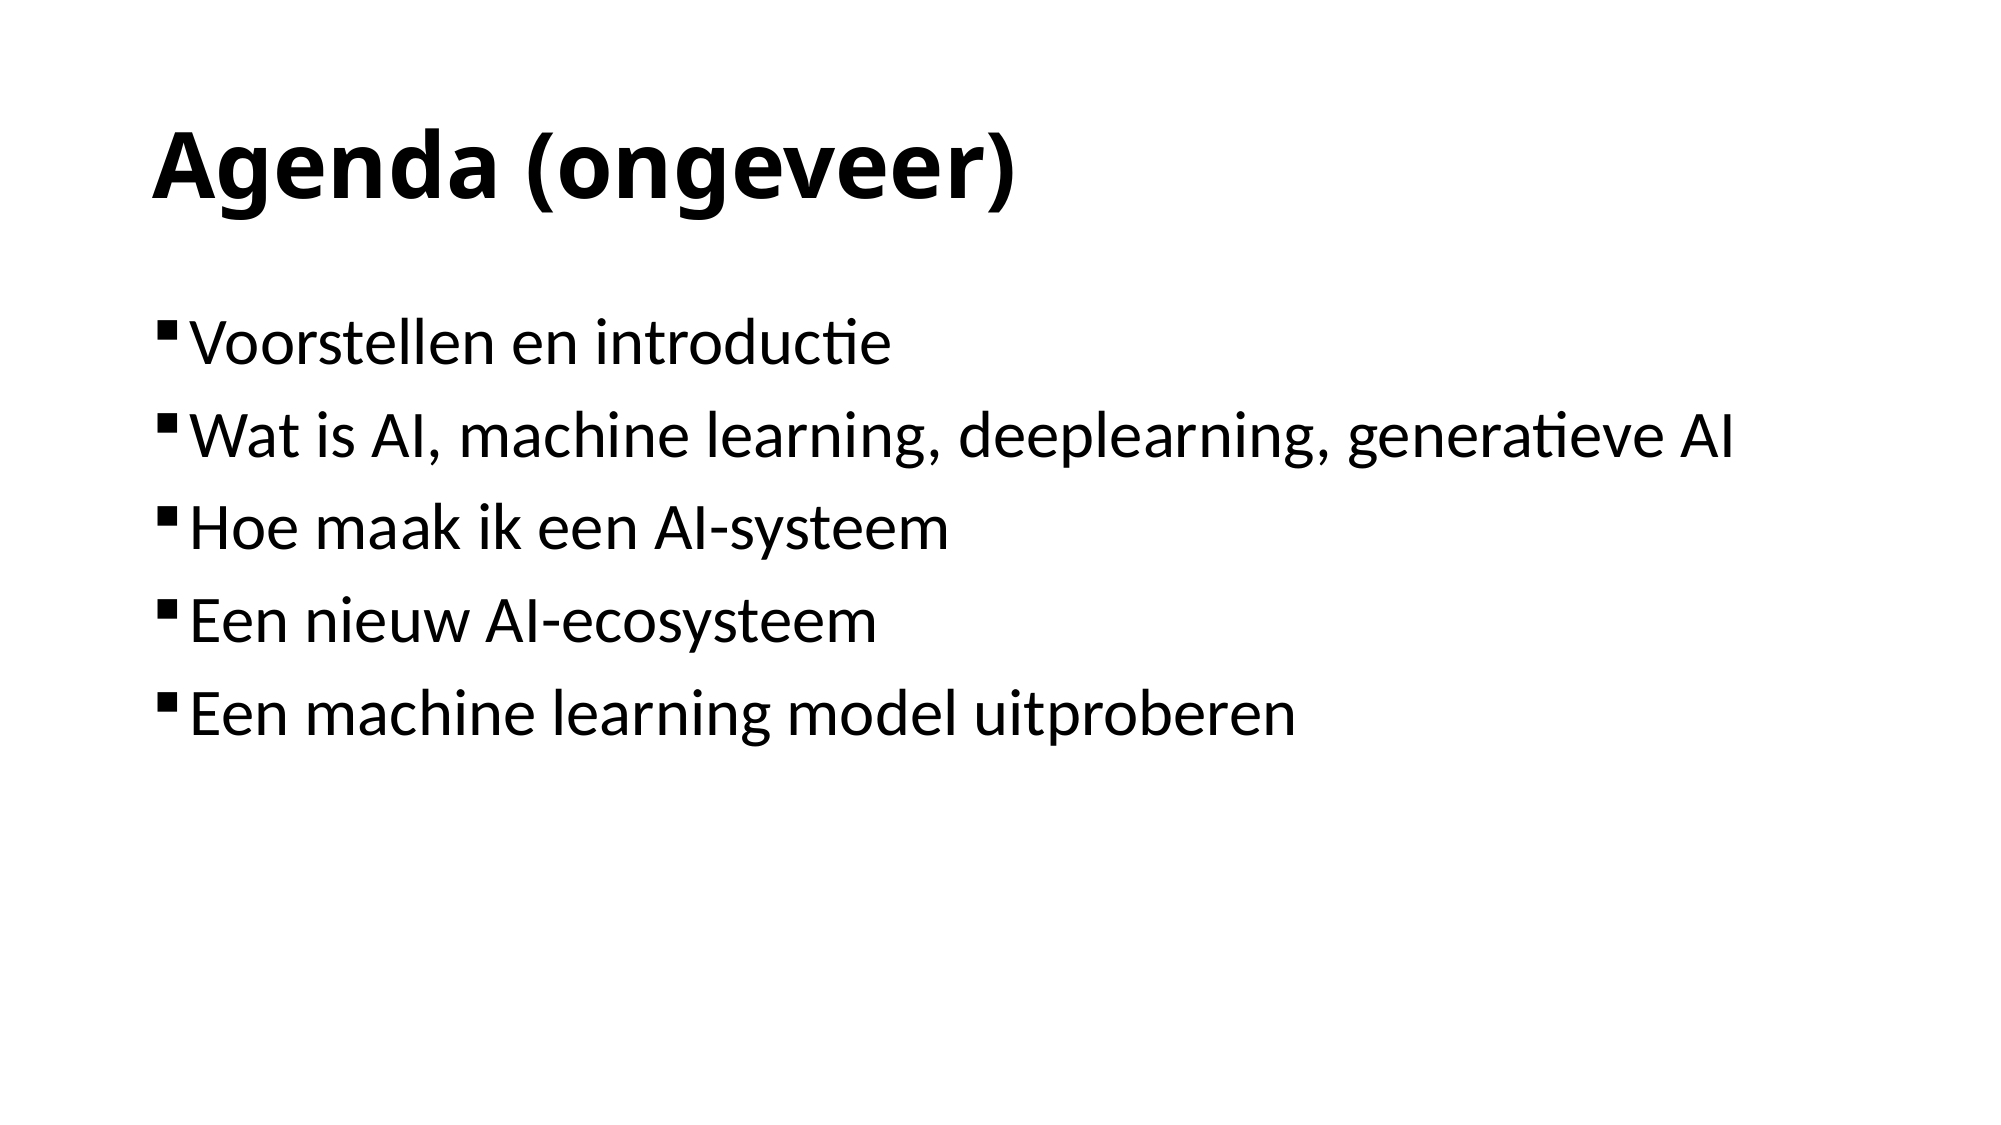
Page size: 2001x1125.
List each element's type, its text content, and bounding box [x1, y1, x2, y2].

list Voorstellen en introductie Wat is AI, machine learning, deeplearning, generatieve AI Hoe maak ik een AI-systeem Een nieuw AI-ecosysteem Een machine learning model uitproberen [137, 299, 1863, 1014]
title Agenda (ongeveer) [137, 59, 1863, 278]
